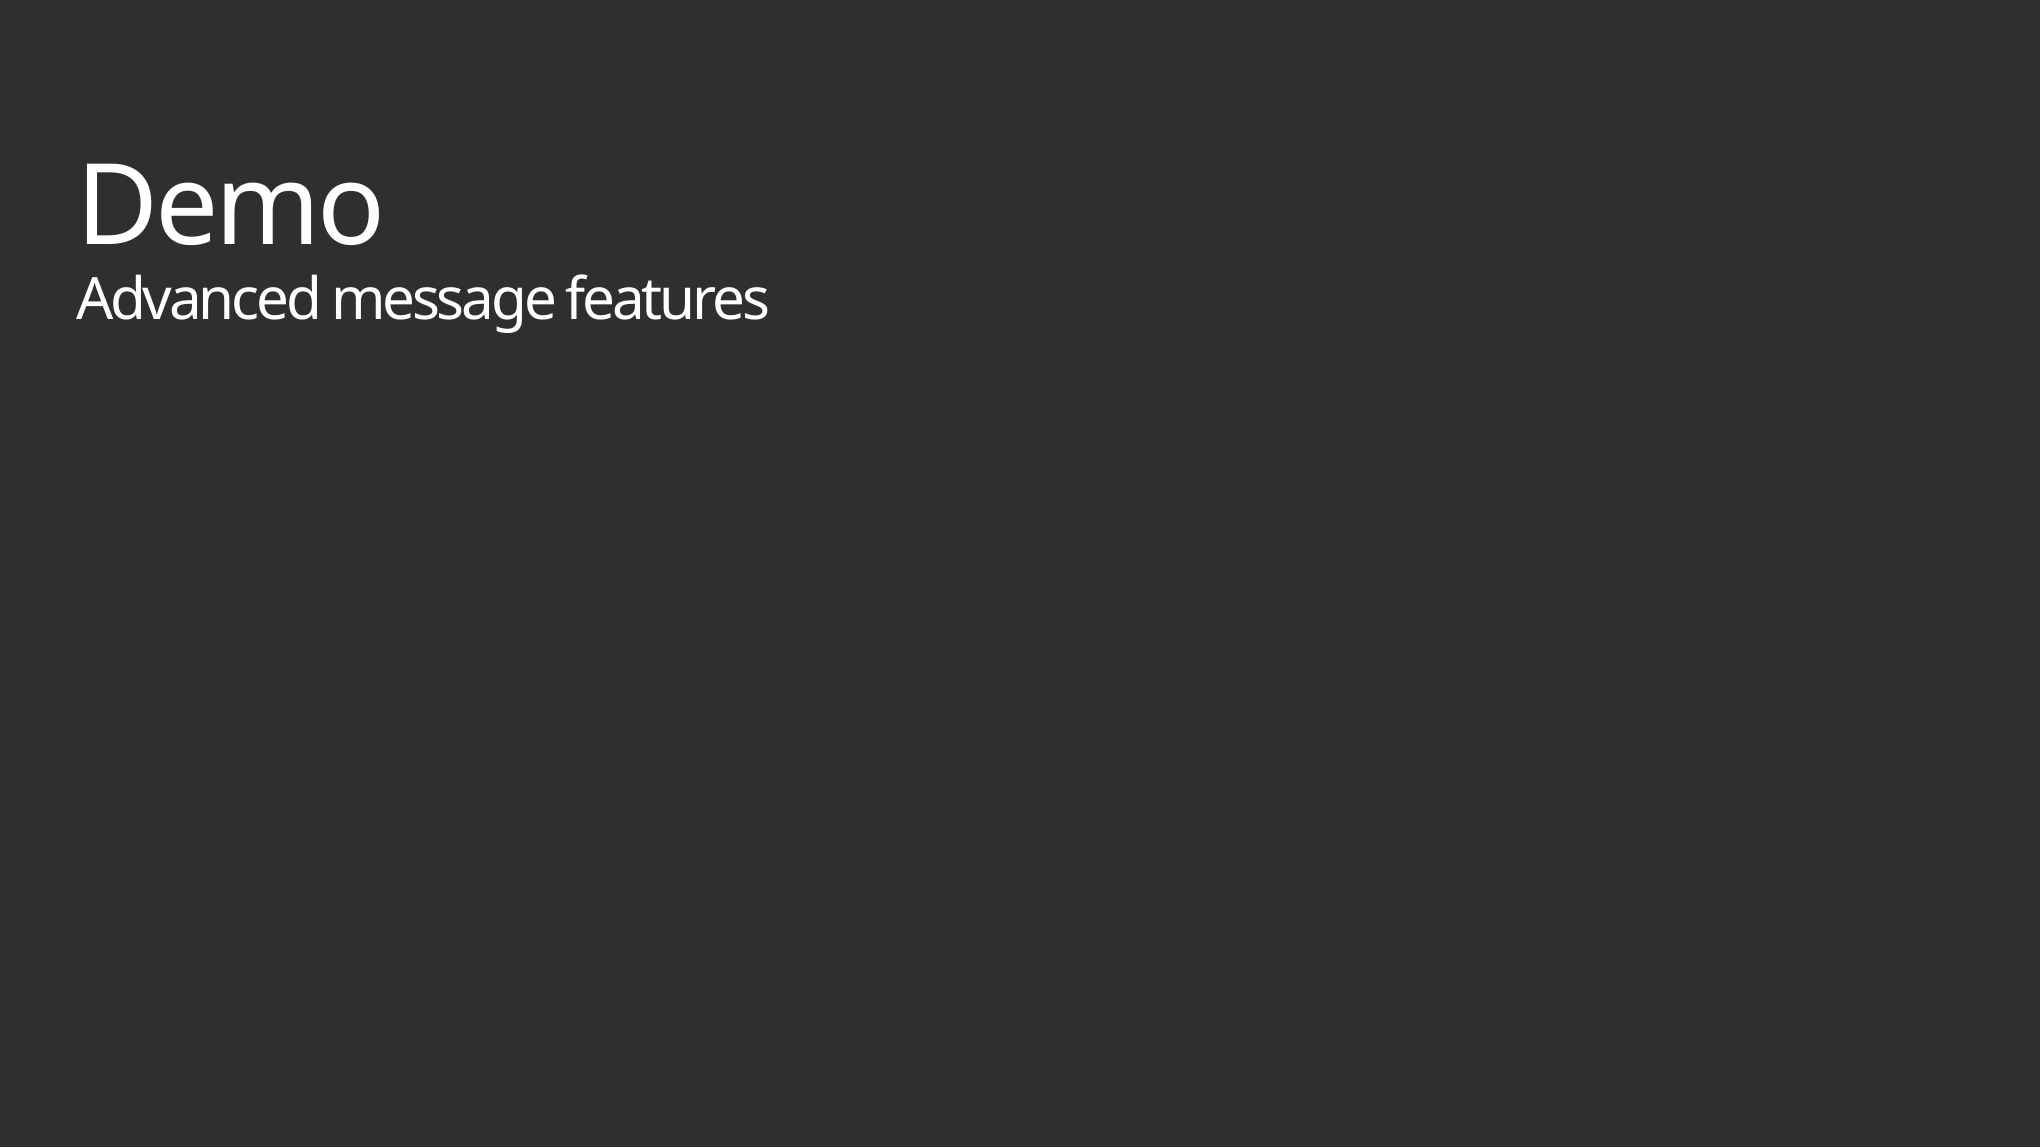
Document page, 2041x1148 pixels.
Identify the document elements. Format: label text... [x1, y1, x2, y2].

title Demo Advanced message features [76, 147, 1324, 743]
